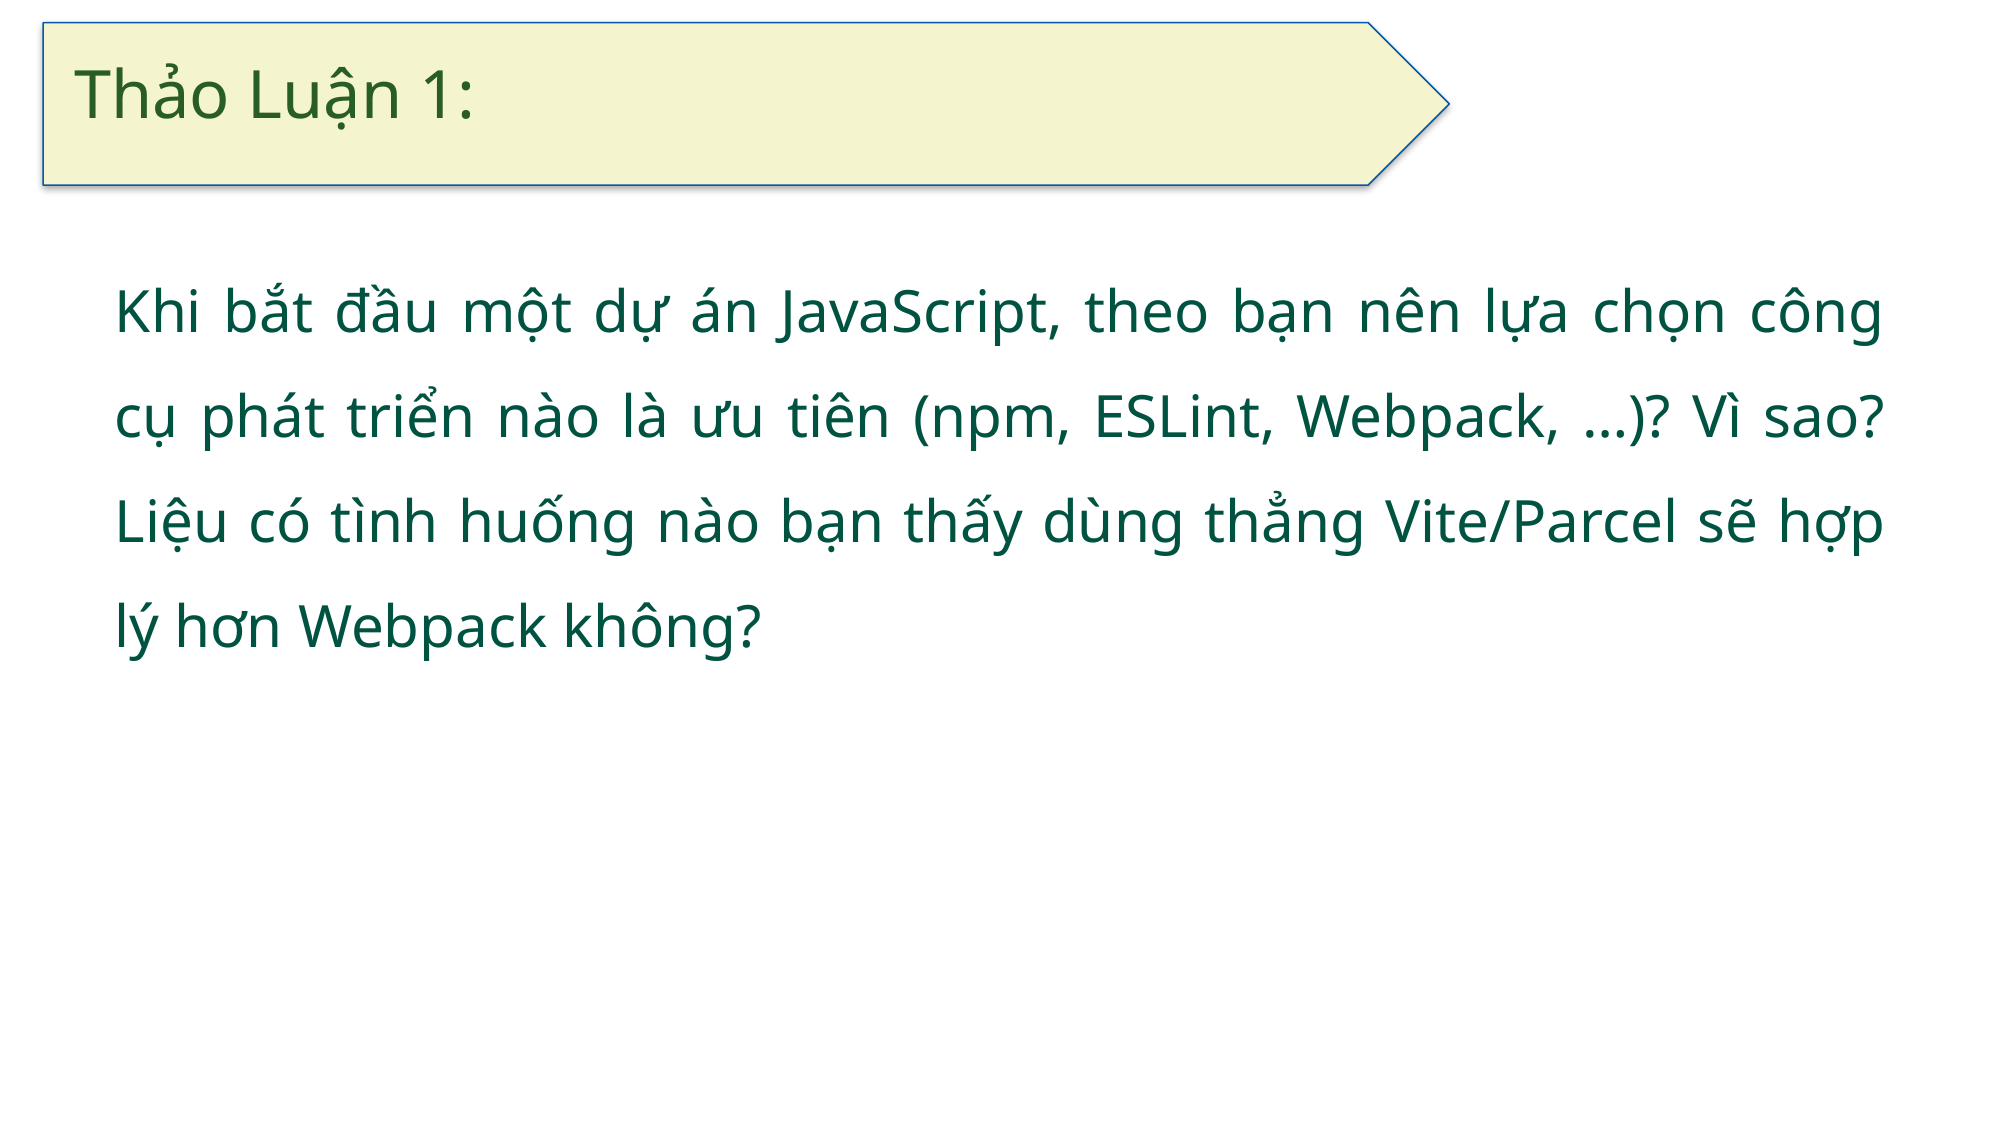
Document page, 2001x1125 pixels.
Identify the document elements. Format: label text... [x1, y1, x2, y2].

text_box Khi bắt đầu một dự án JavaScript, theo bạn nên lựa chọn công cụ phát triển nào là ưu tiên (npm, ESLint, Webpack, …)? Vì sao? Liệu có tình huống nào bạn thấy dùng thẳng Vite/Parcel sẽ hợp lý hơn Webpack không? [107, 231, 1893, 667]
title Thảo Luận 1: [66, 41, 1867, 143]
text_box [43, 22, 1411, 186]
